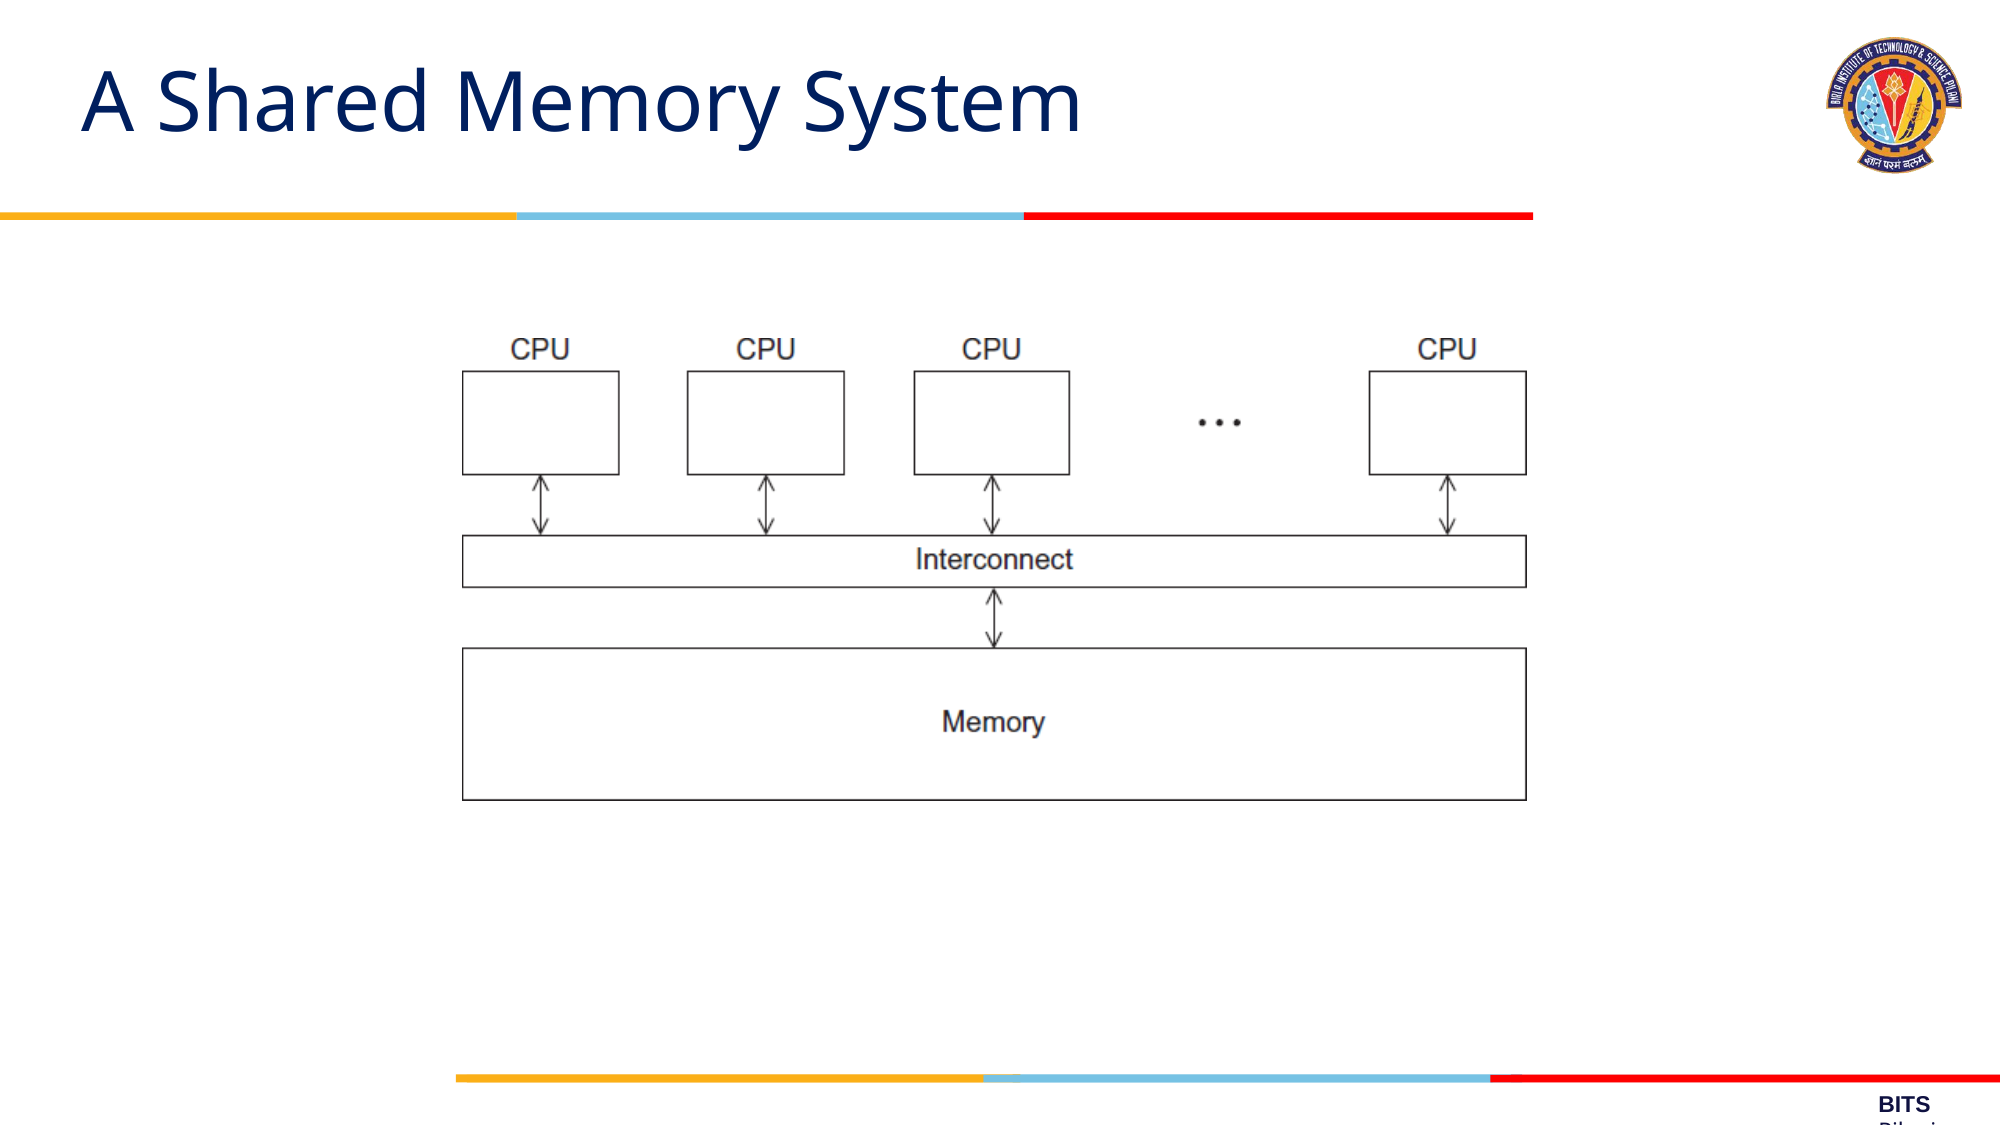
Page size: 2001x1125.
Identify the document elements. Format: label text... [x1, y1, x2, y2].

footer BITS Pilani [1876, 1089, 1995, 1125]
title A Shared Memory System [79, 46, 1921, 236]
picture [462, 337, 1527, 802]
picture [1826, 37, 1963, 175]
